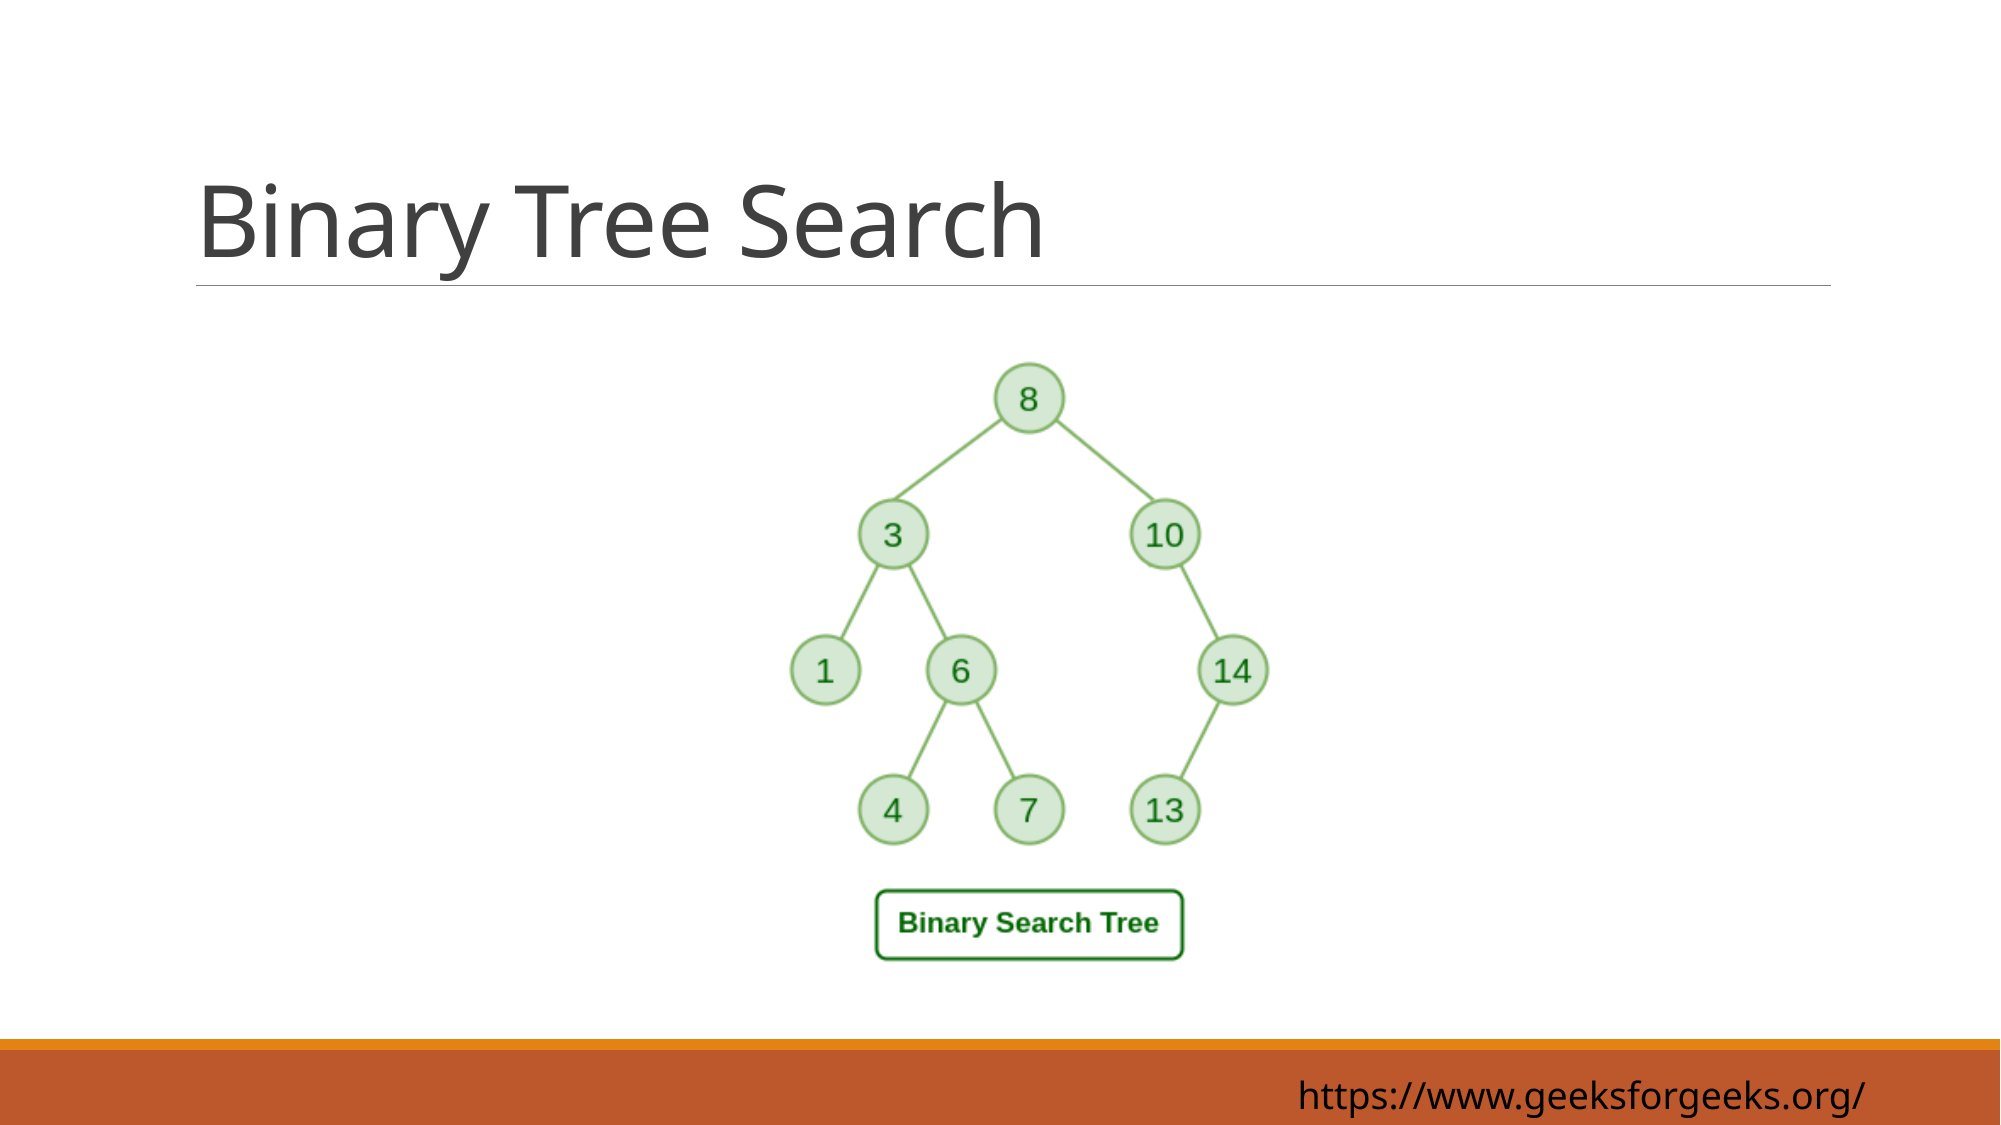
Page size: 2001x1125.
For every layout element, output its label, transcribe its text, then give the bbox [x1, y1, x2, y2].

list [432, 327, 1660, 995]
text_box https://www.geeksforgeeks.org/types-of-binary-tree/ [1282, 1064, 1977, 1125]
title Binary Tree Search [180, 47, 1830, 285]
